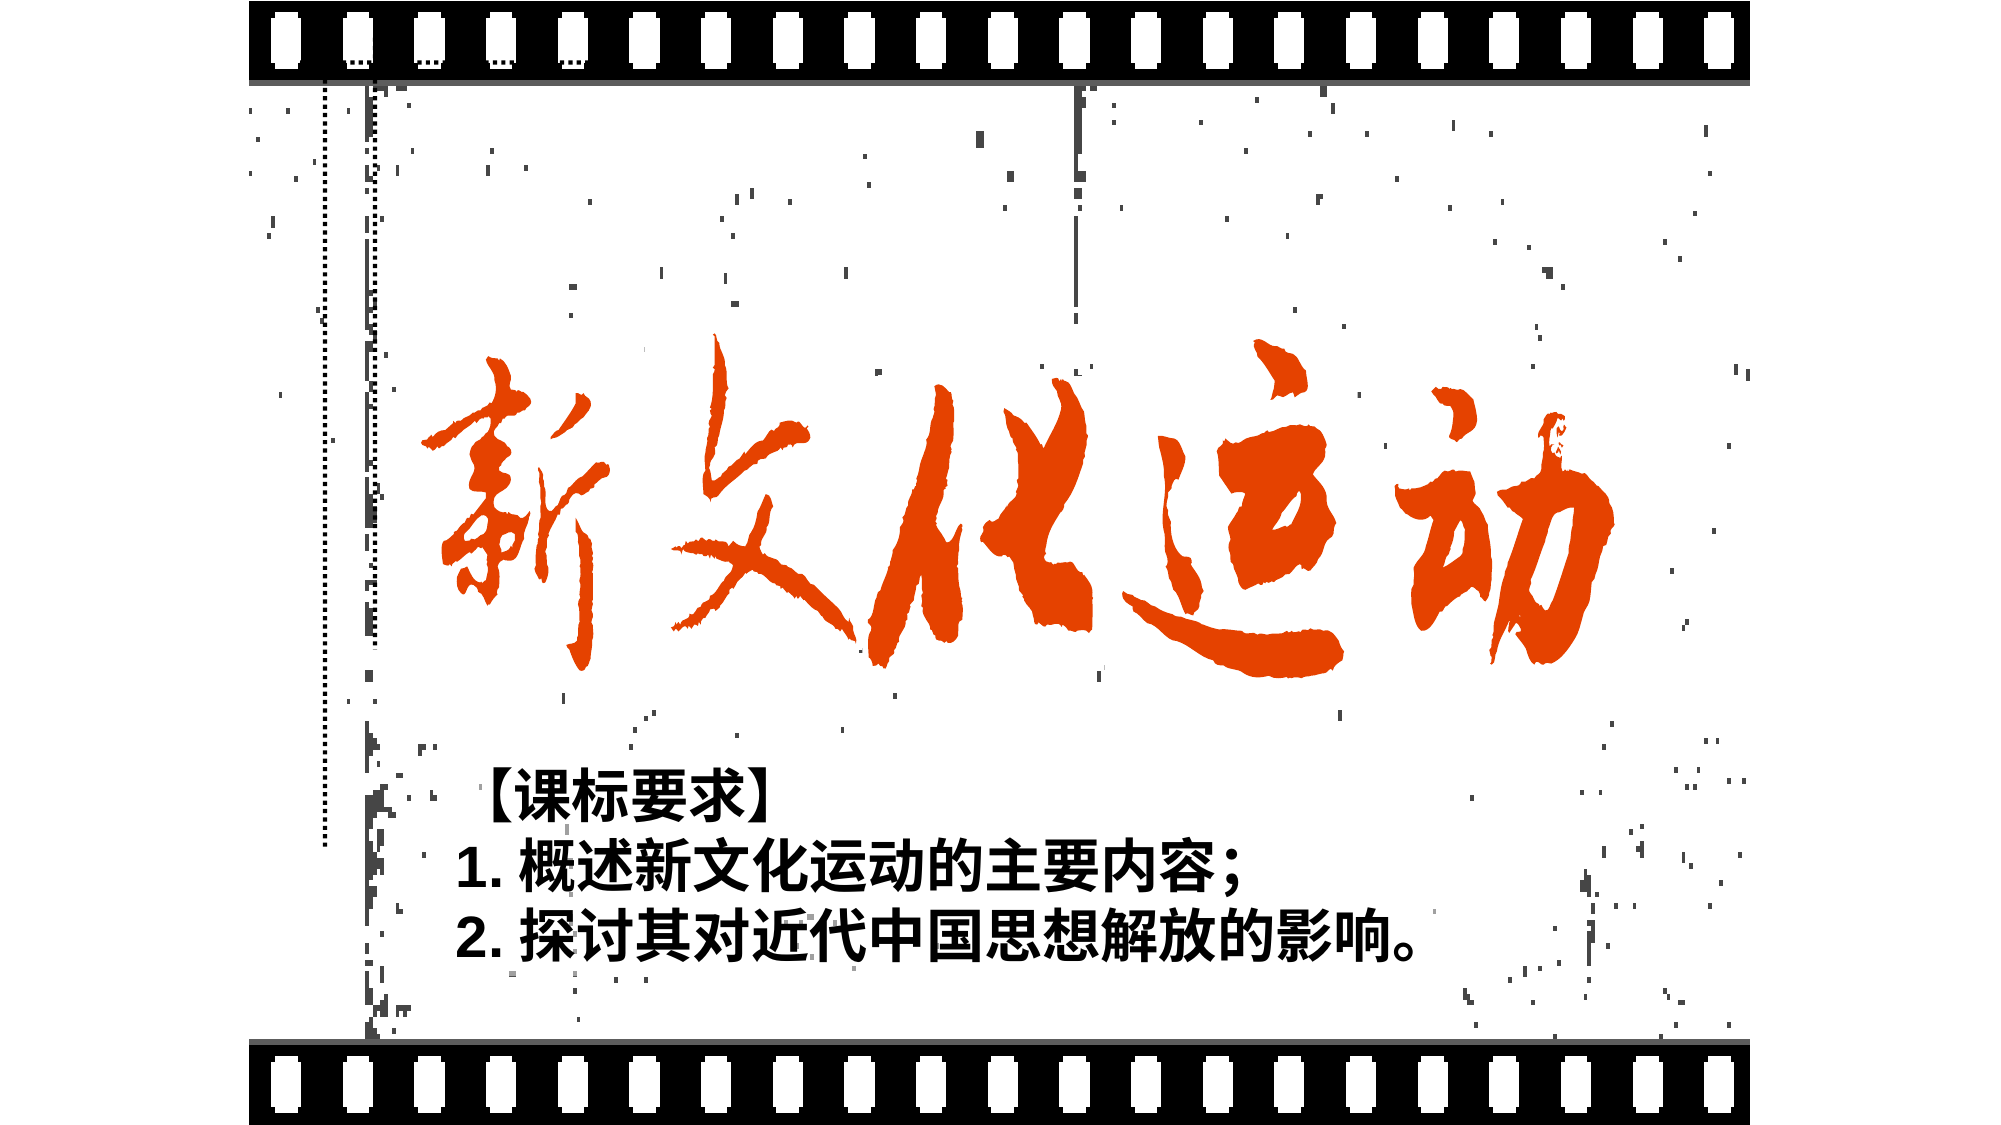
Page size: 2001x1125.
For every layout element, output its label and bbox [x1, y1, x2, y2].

text_box [299, 37, 596, 850]
text_box [409, 306, 1626, 688]
picture [249, 1, 1750, 1125]
